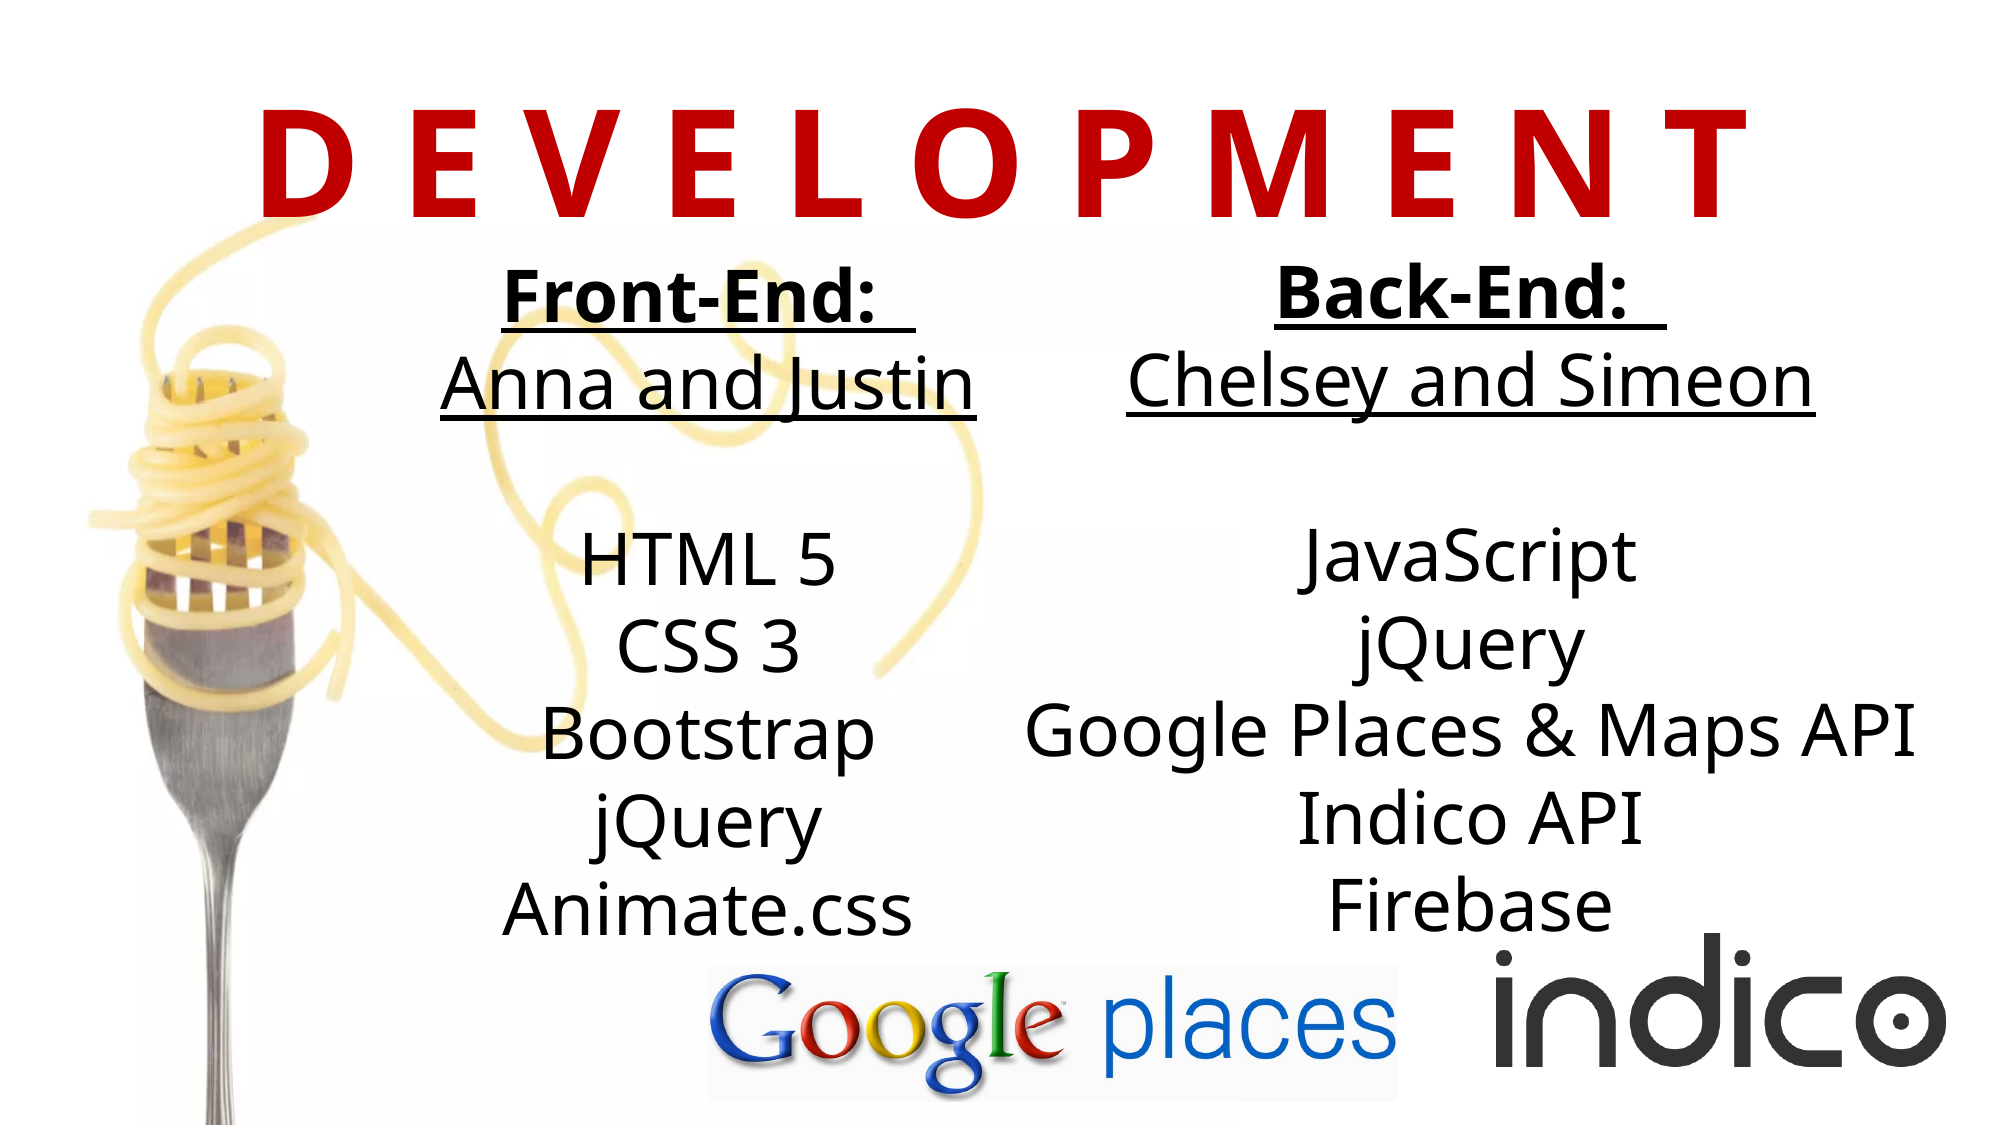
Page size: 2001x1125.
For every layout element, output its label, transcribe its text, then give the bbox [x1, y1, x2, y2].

picture [1494, 931, 1948, 1068]
text_box Back-End: Chelsey and Simeon JavaScript jQuery Google Places & Maps API Indico API Firebase [1241, 238, 1957, 1000]
picture [0, 112, 1397, 1125]
title D E V E L O P M E N T [137, 59, 1863, 238]
